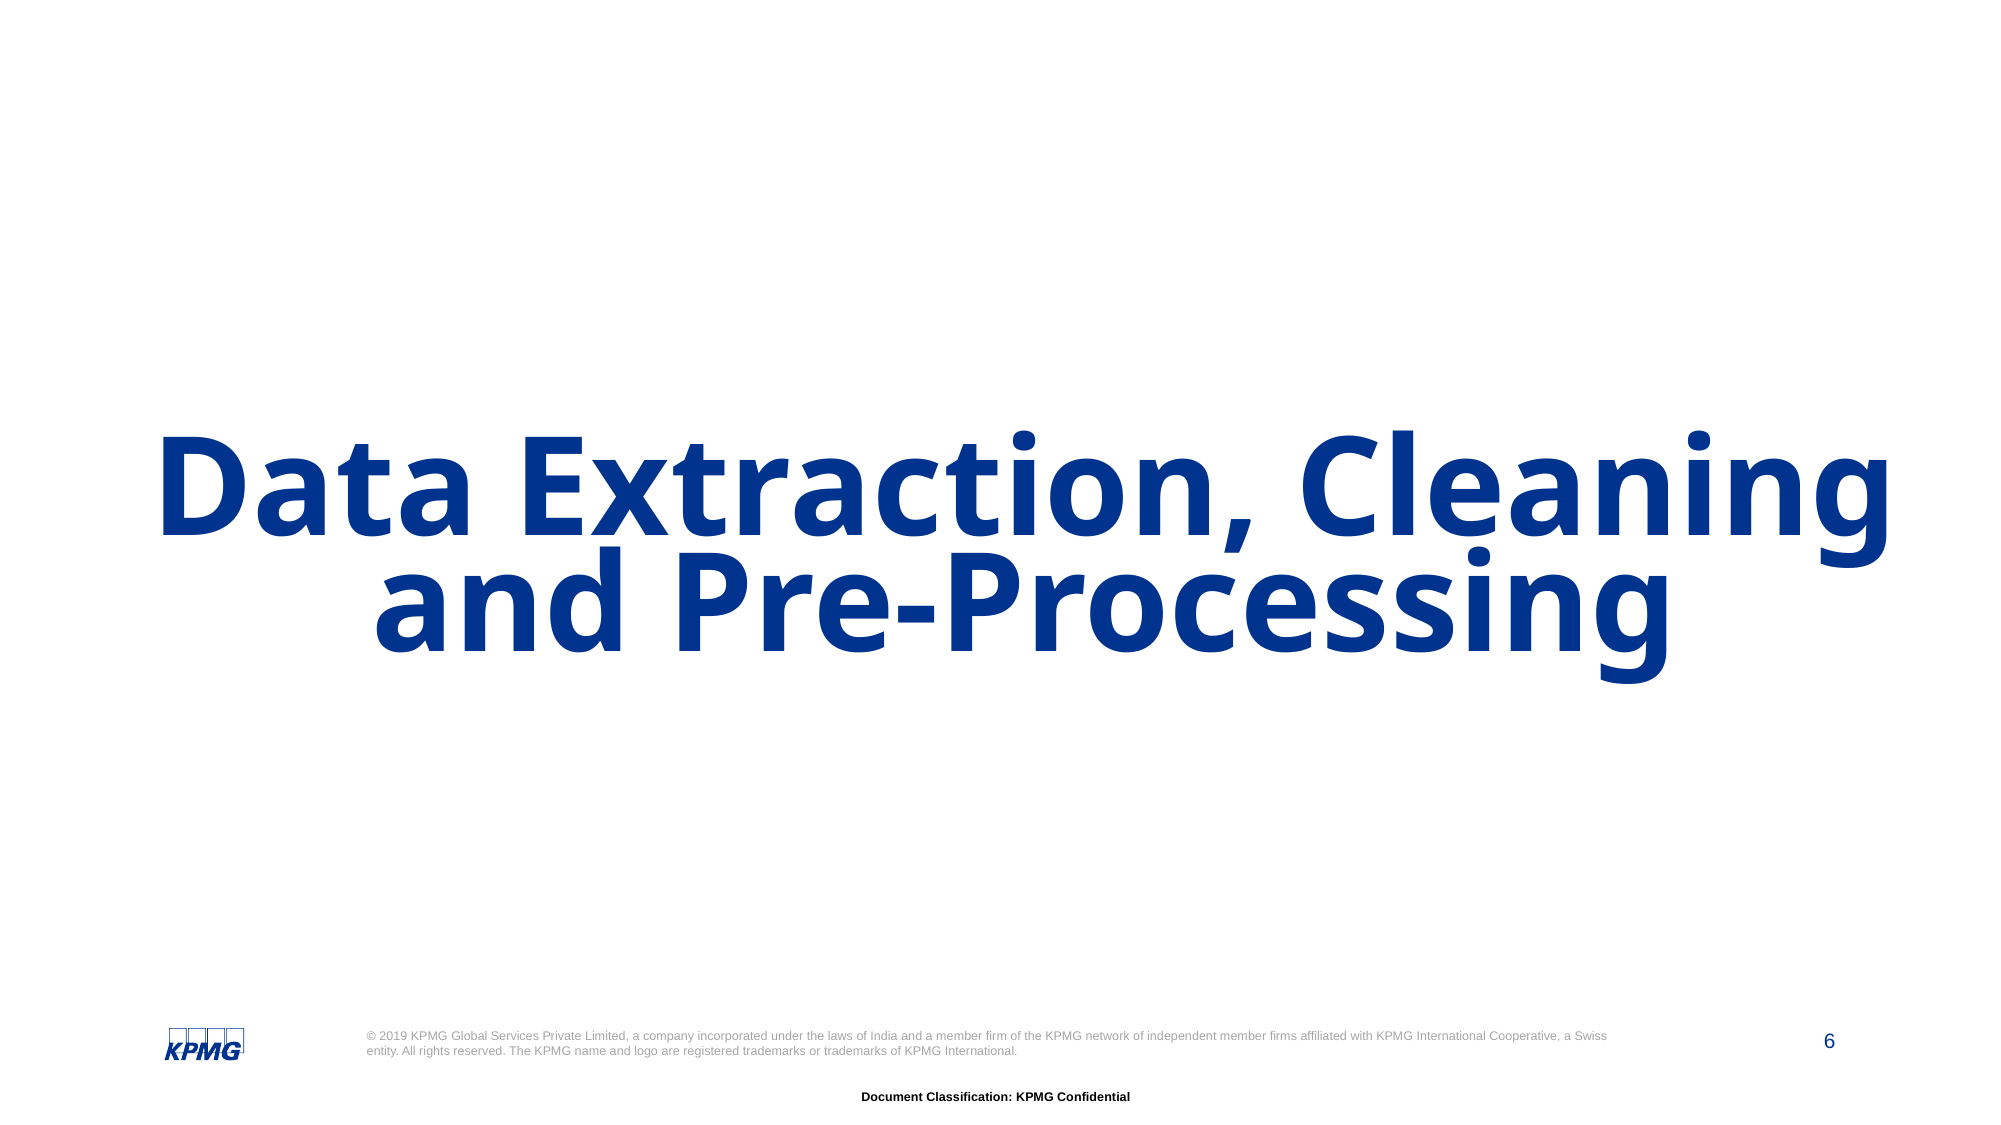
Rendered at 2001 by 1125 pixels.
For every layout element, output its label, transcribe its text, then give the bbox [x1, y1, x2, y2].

title Data Extraction, Cleaning and Pre-Processing [124, 443, 1926, 603]
